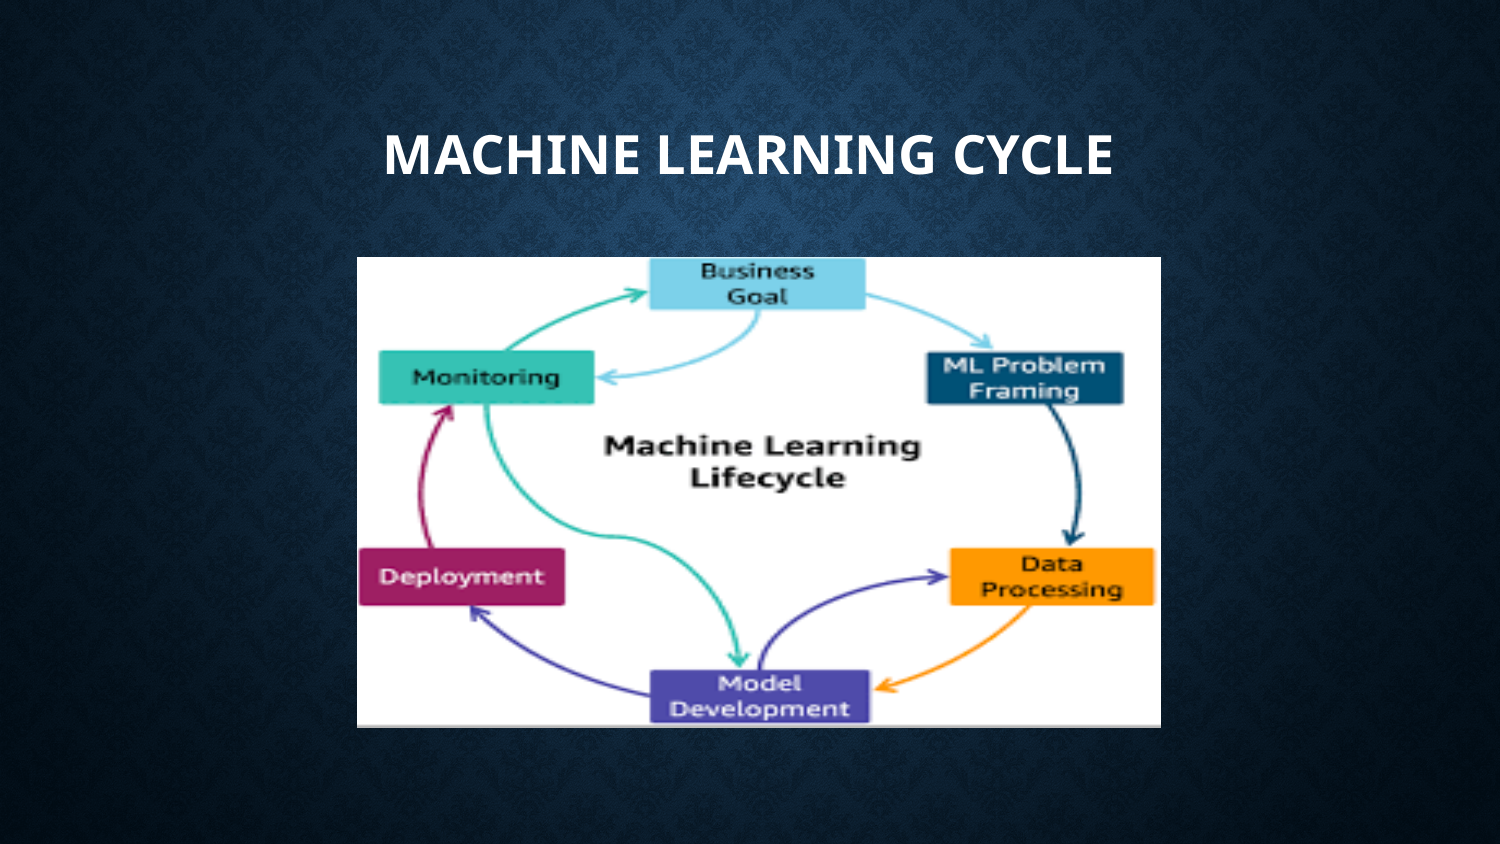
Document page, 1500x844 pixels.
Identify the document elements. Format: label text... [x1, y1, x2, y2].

title MACHINE LEARNING CYCLE [112, 75, 1387, 239]
picture [0, 0, 1500, 844]
